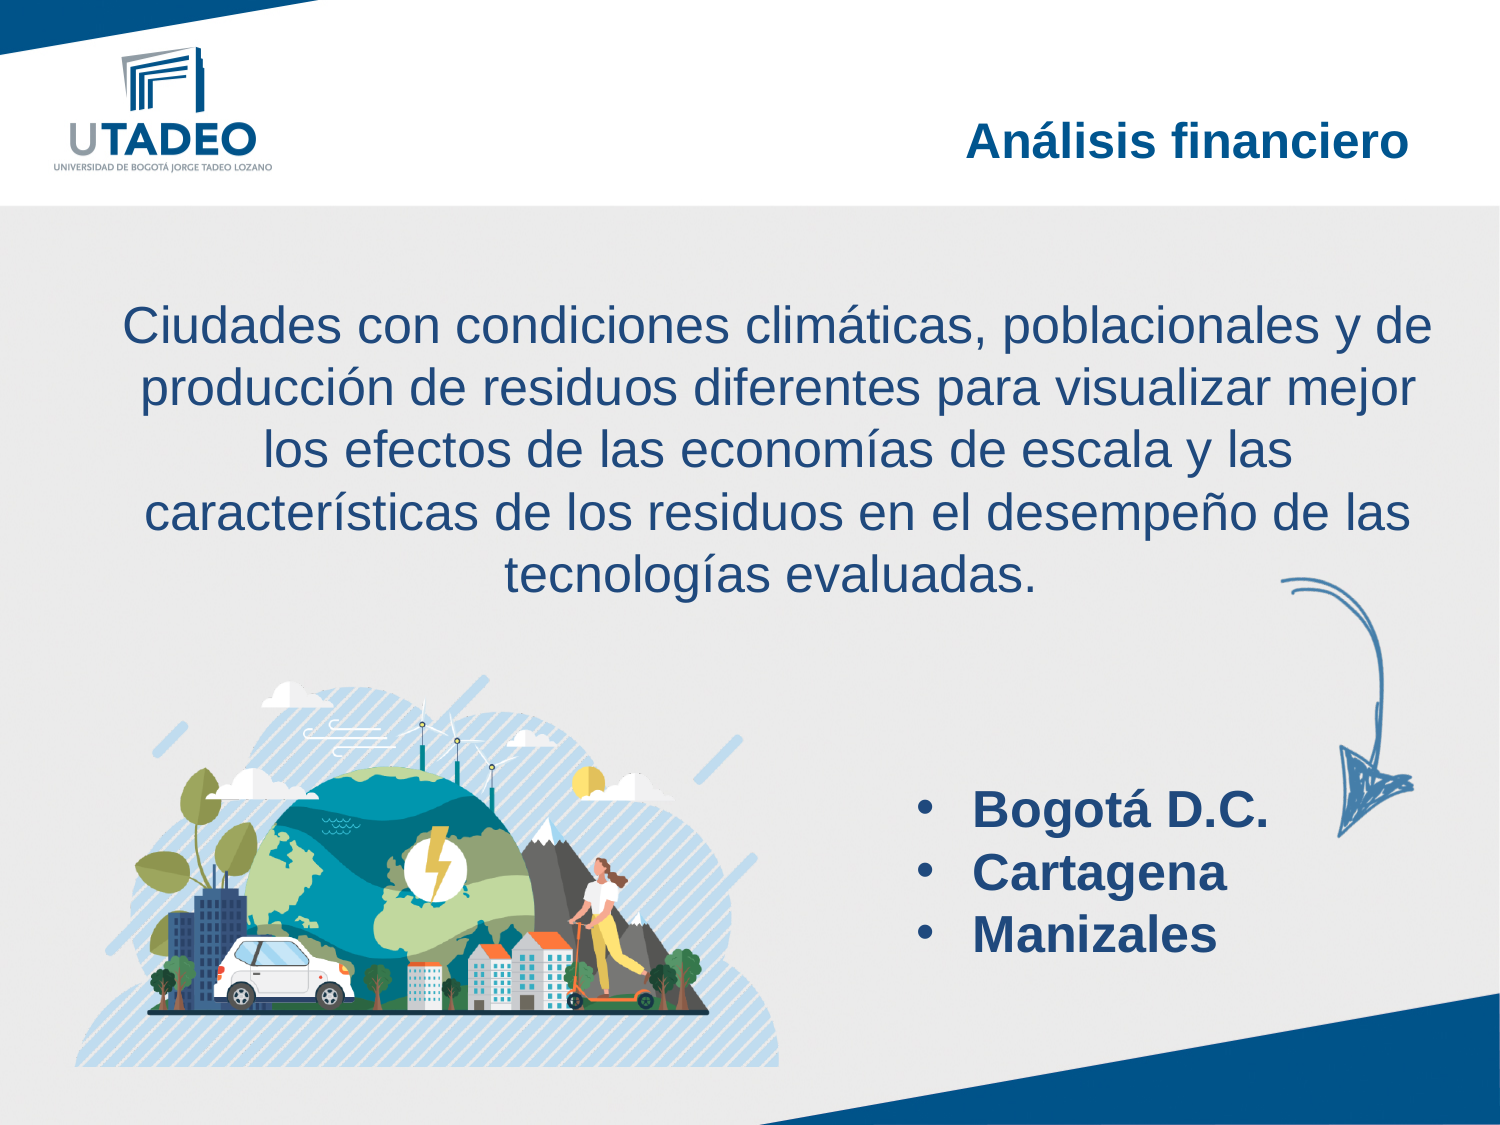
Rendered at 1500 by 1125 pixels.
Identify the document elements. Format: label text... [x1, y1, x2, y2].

text_box Bogotá D.C. Cartagena Manizales​ [901, 768, 1352, 971]
text_box Ciudades con condiciones climáticas, poblacionales y de producción de residuos diferentes para visualizar mejor los efectos de las economías de escala y las características de los residuos en el desempeño de las tecnologías evaluadas. [103, 283, 1454, 611]
title Análisis financiero [75, 45, 1425, 233]
picture [0, 0, 1500, 1125]
